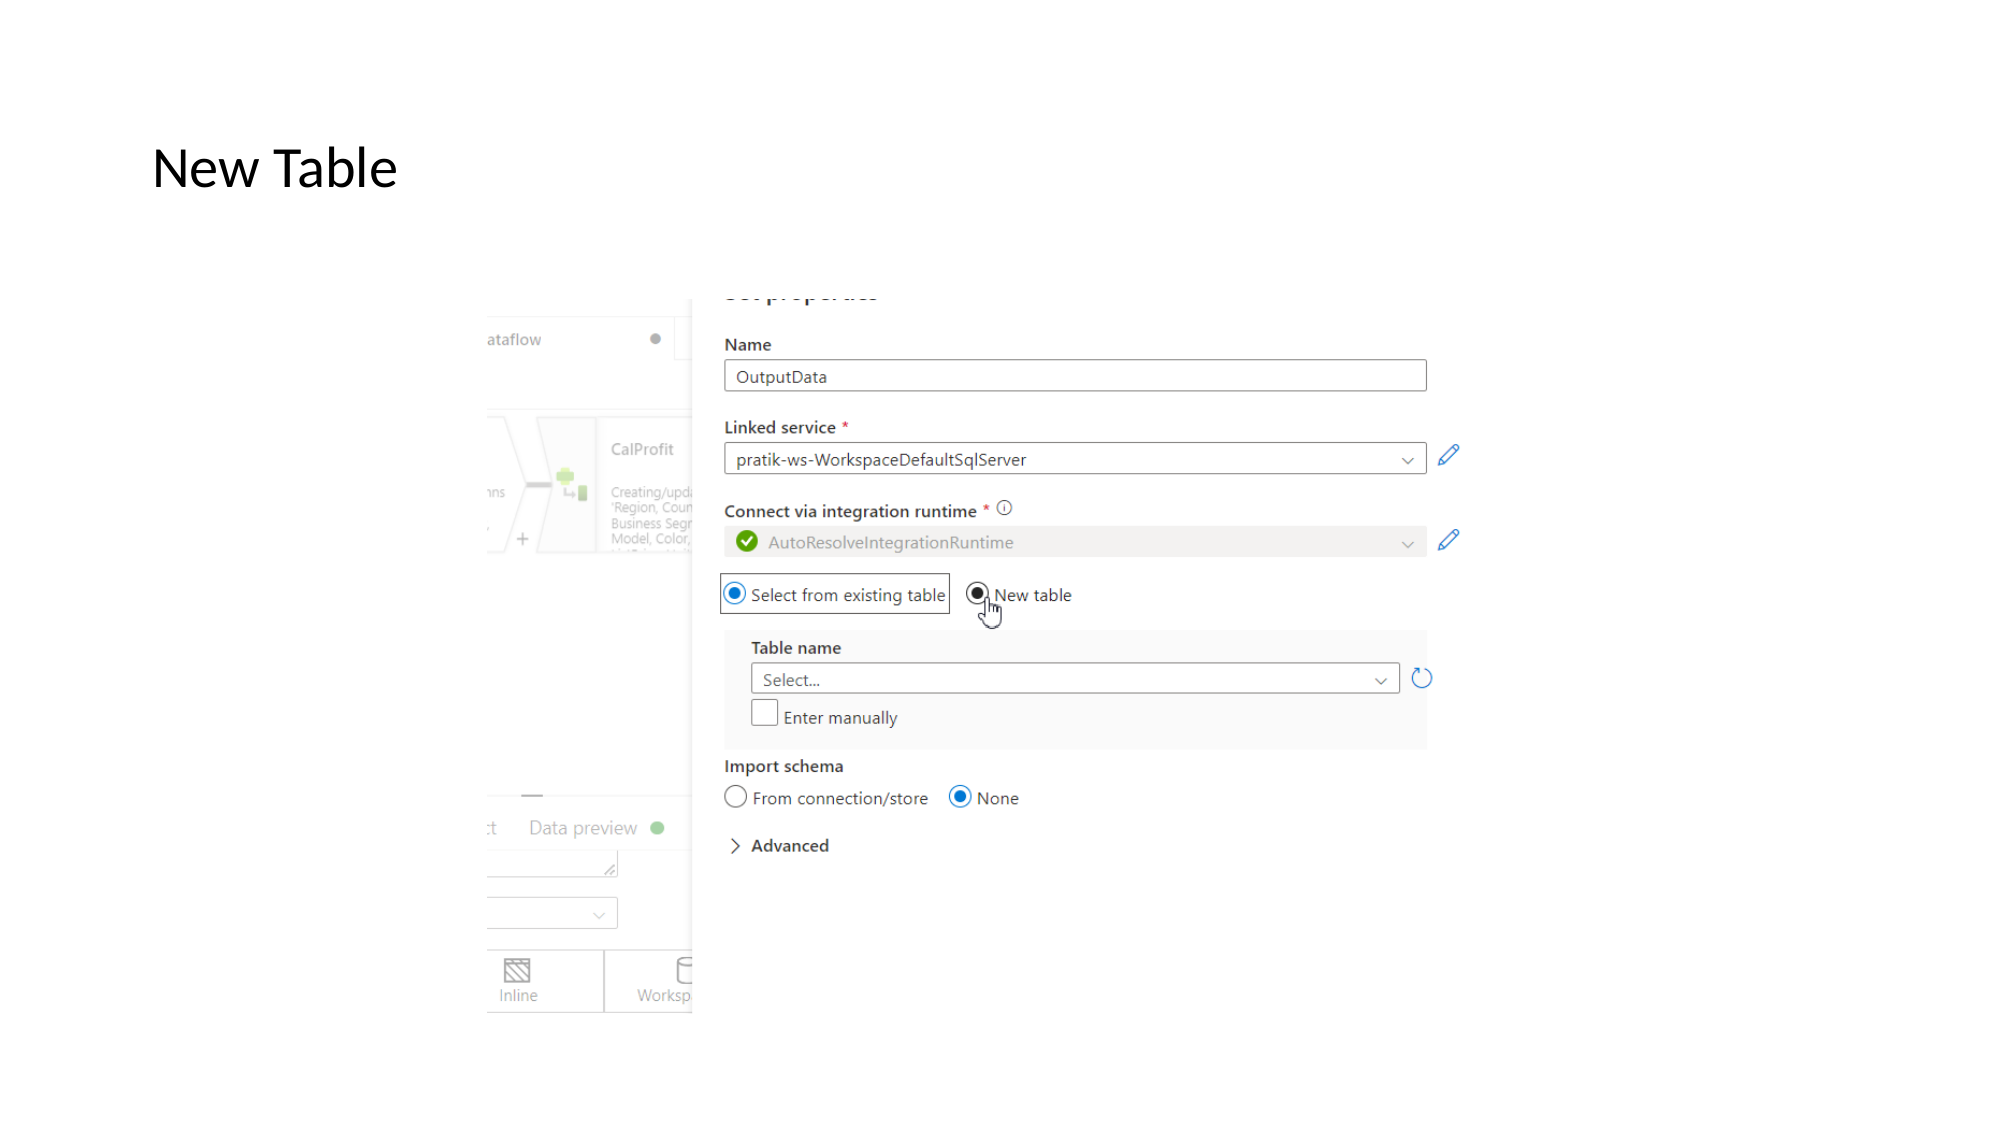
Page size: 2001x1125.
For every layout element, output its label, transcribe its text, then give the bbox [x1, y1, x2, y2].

title New Table [137, 59, 1863, 278]
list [487, 299, 1513, 1014]
